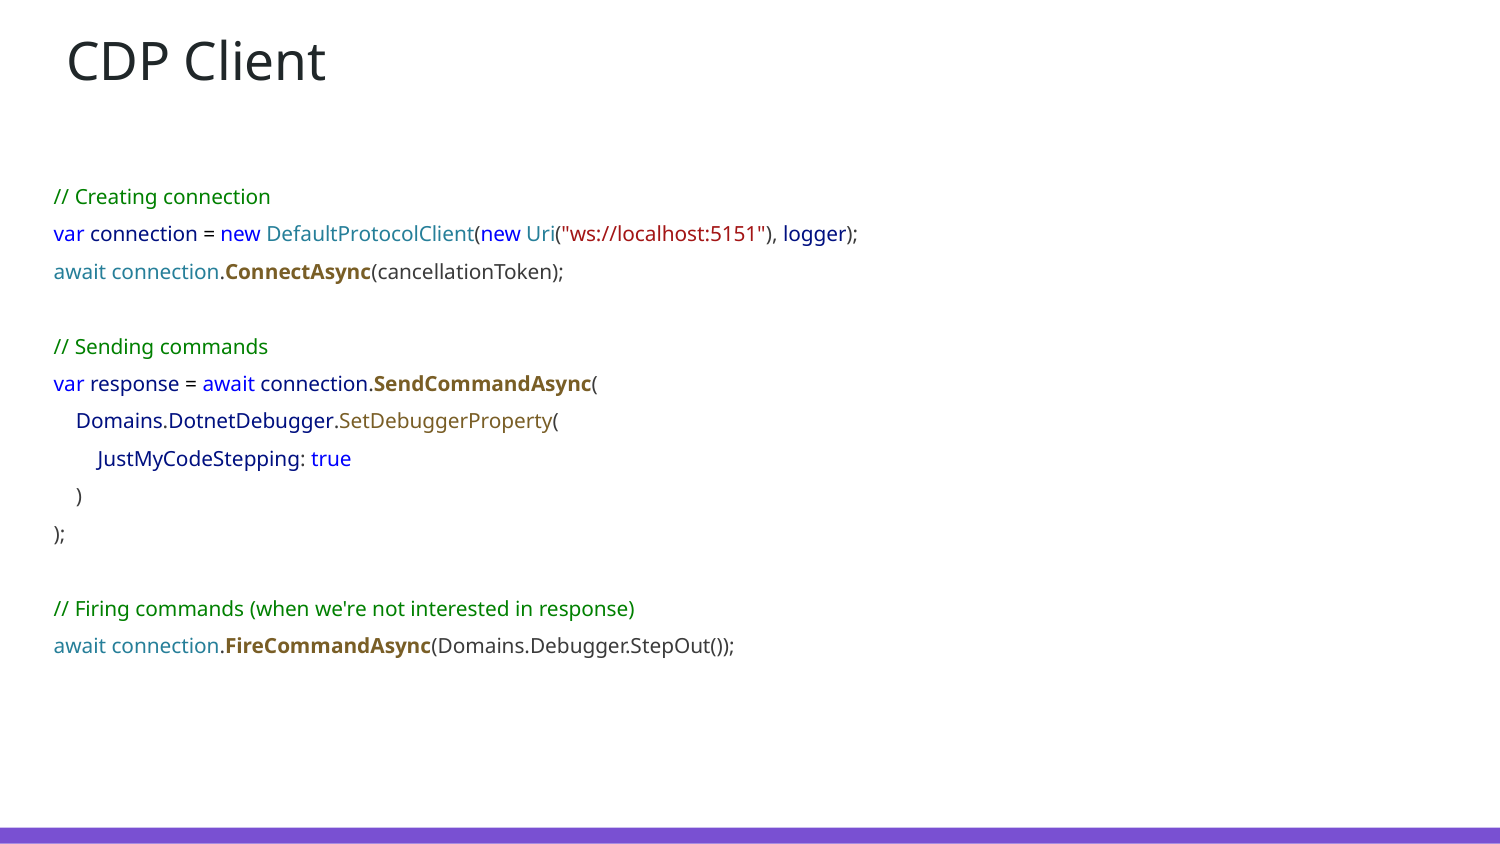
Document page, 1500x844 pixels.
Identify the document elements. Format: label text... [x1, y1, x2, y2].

title CDP Client [51, 12, 1449, 106]
list // Creating connection var connection = new DefaultProtocolClient(new Uri("ws://localhost:5151"), logger); await connection.ConnectAsync(cancellationToken); // Sending commands var response = await connection.SendCommandAsync( Domains.DotnetDebugger.SetDebuggerProperty( JustMyCodeStepping: true ) ); // Firing commands (when we're not interested in response) await connection.FireCommandAsync(Domains.Debugger.StepOut()); [38, 156, 1437, 804]
